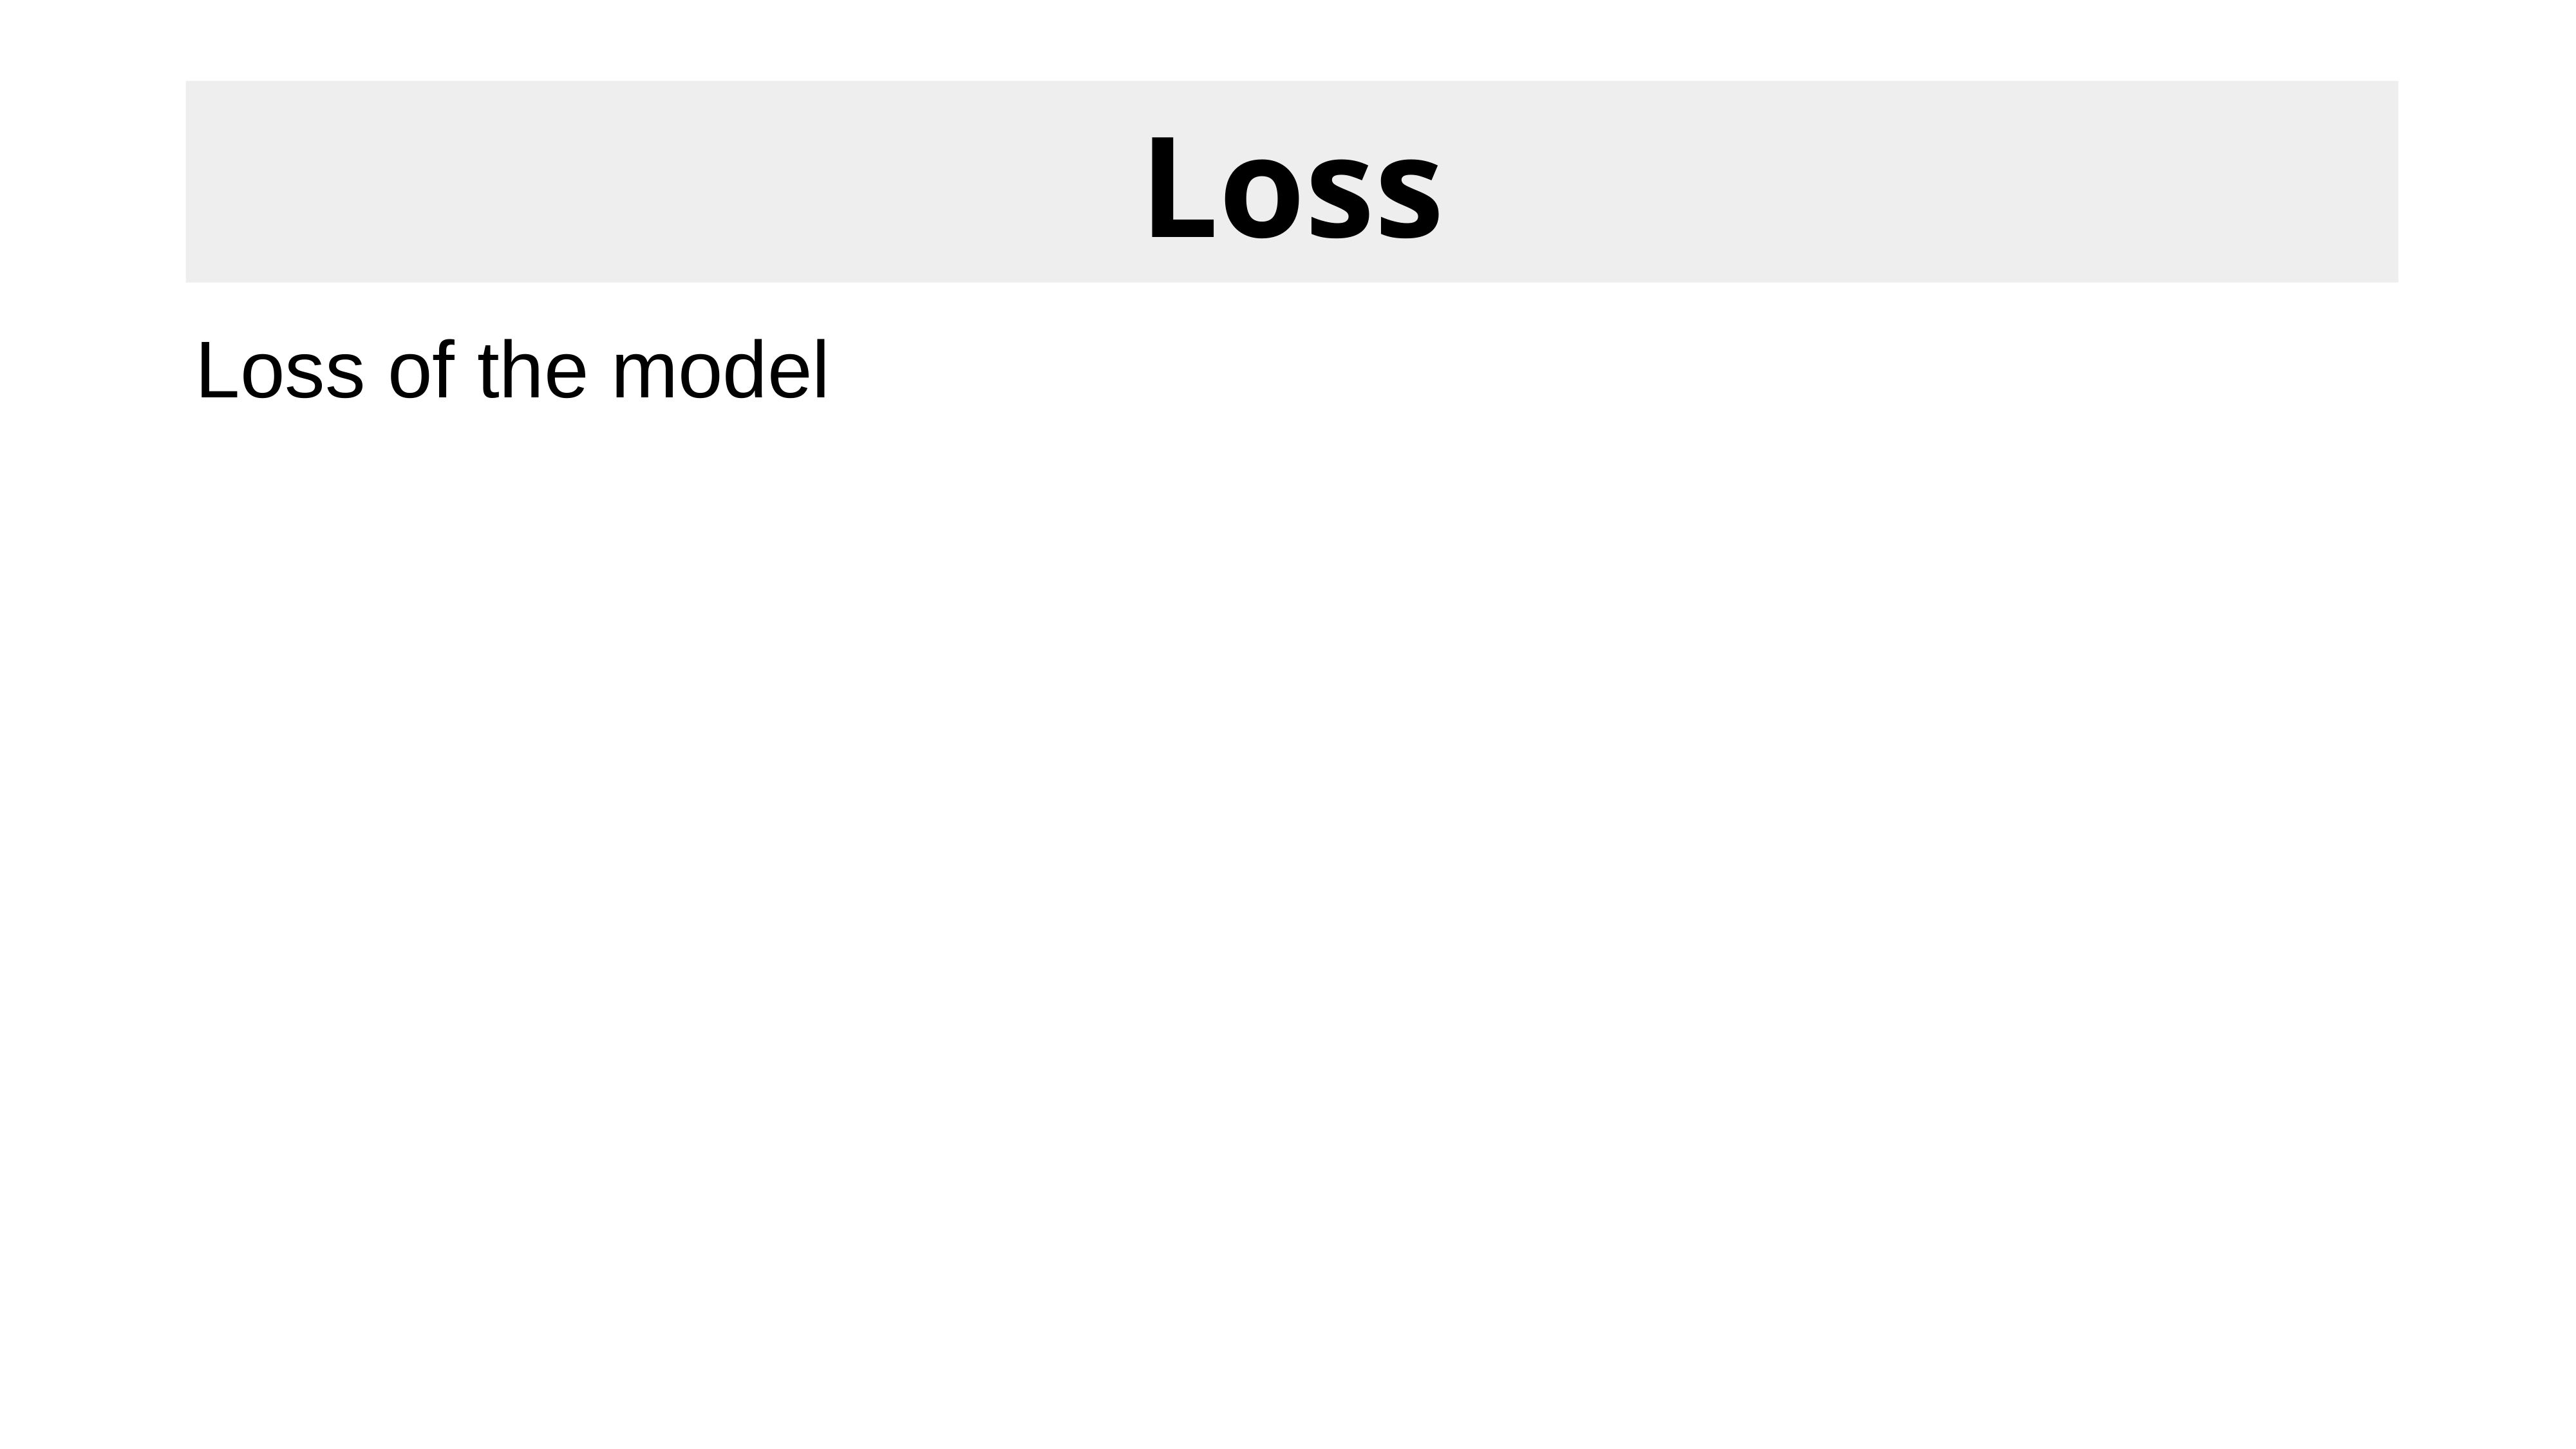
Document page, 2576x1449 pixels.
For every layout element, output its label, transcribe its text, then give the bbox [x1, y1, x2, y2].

text_box Loss of the model [185, 312, 2399, 1368]
text_box Loss [185, 80, 2399, 283]
